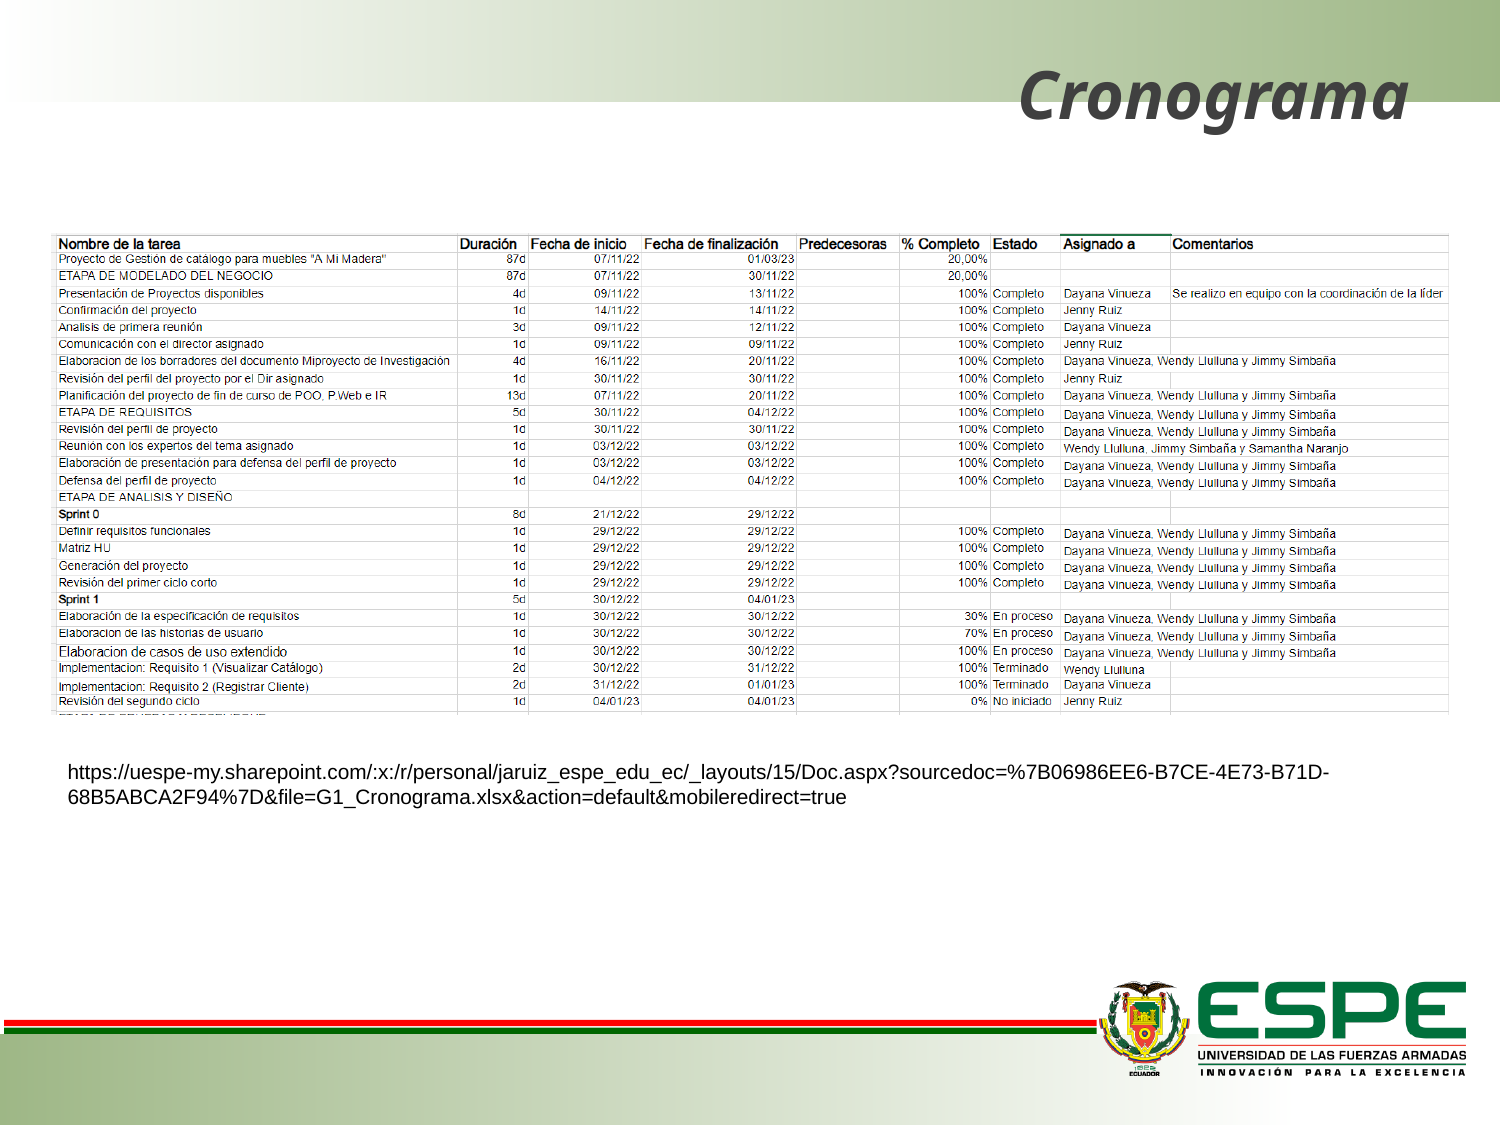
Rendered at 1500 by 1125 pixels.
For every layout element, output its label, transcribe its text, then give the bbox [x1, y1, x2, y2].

title Cronograma [75, 45, 1425, 231]
picture [1099, 981, 1466, 1076]
text_box https://uespe-my.sharepoint.com/:x:/r/personal/jaruiz_espe_edu_ec/_layouts/15/Doc.aspx?sourcedoc=%7B06986EE6-B7CE-4E73-B71D-68B5ABCA2F94%7D&file=G1_Cronograma.xlsx&action=default&mobileredirect=true [52, 751, 1450, 817]
picture [51, 232, 1449, 715]
